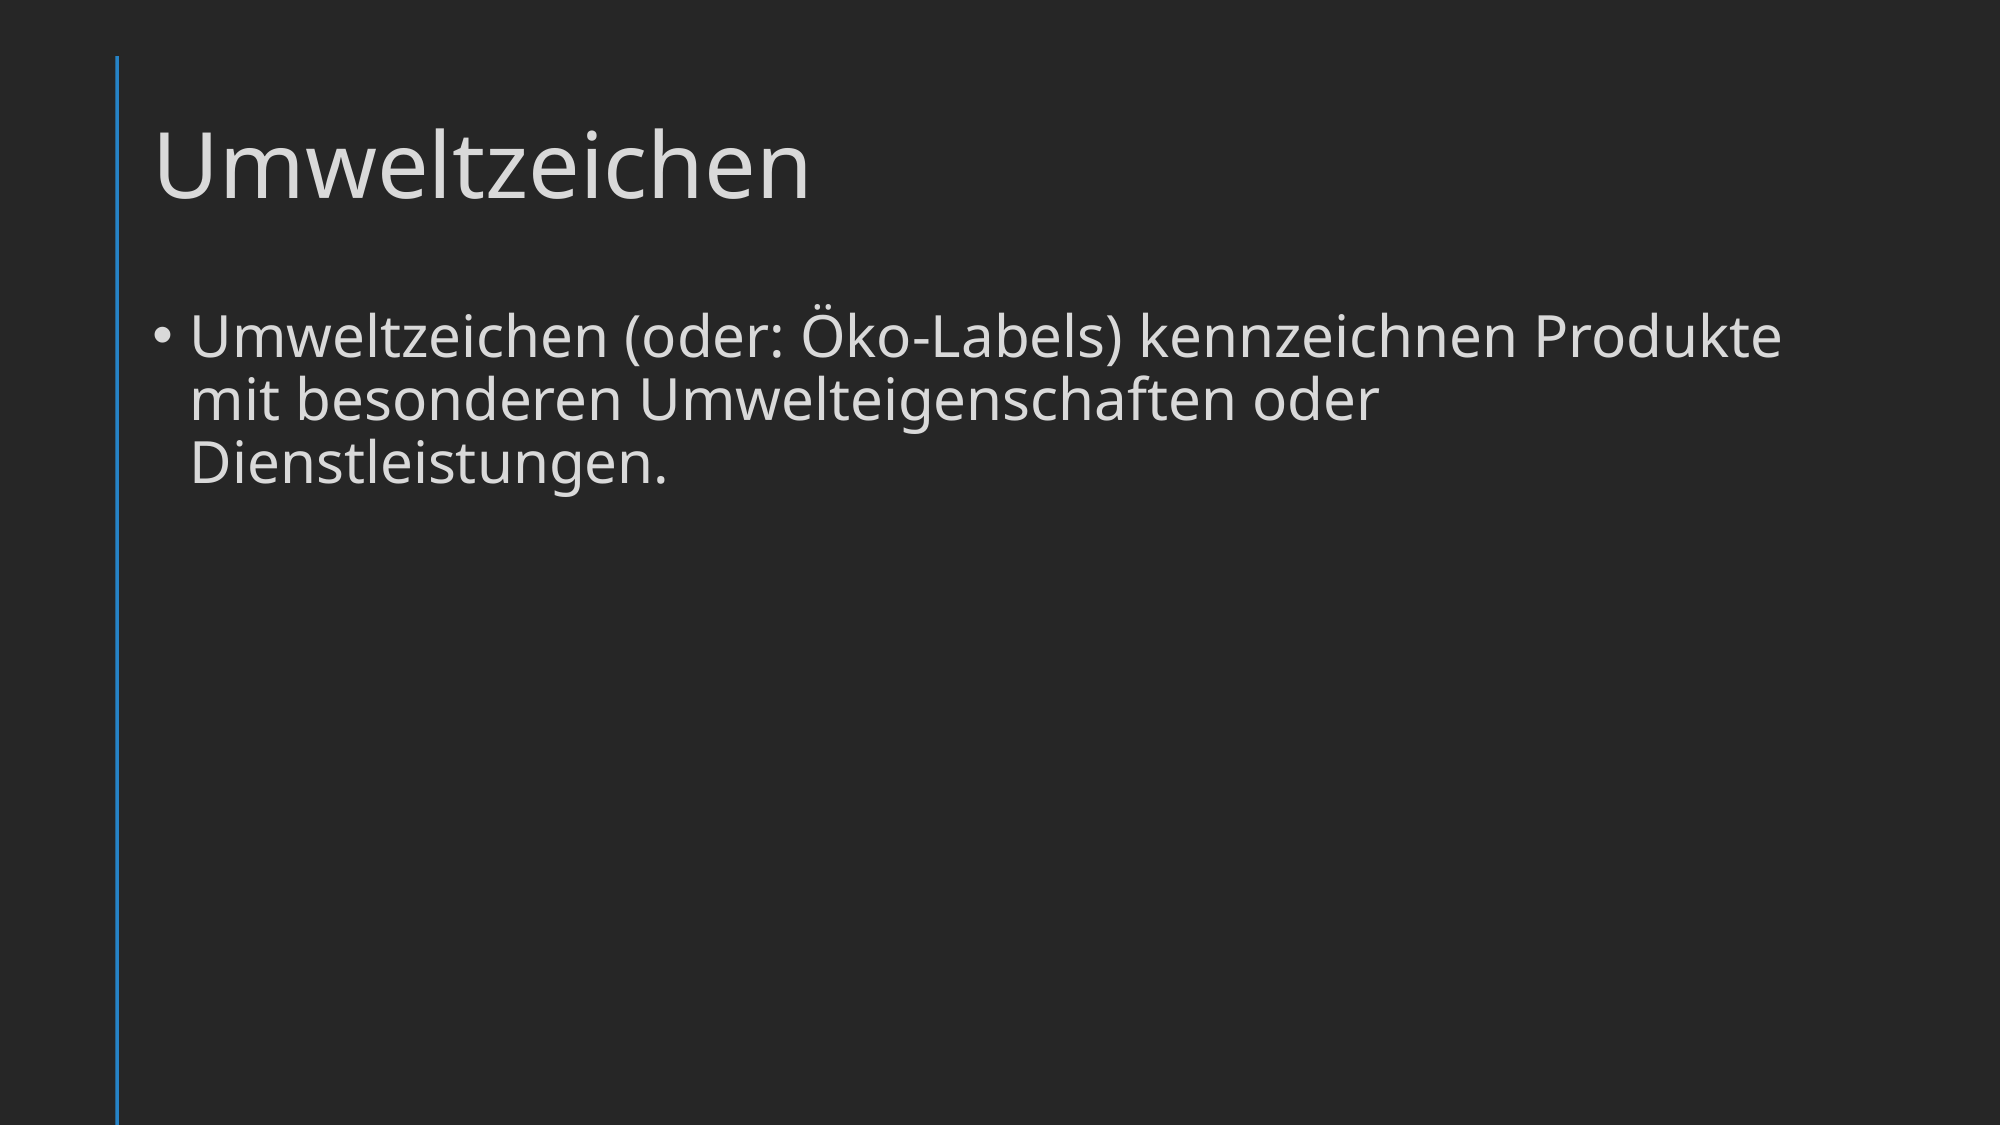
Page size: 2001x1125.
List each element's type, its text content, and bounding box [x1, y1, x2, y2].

title Umweltzeichen [137, 59, 1863, 278]
list Umweltzeichen (oder: Öko-Labels) kennzeichnen Produkte mit besonderen Umwelteigenschaften oder Dienstleistungen. [137, 299, 1863, 1014]
